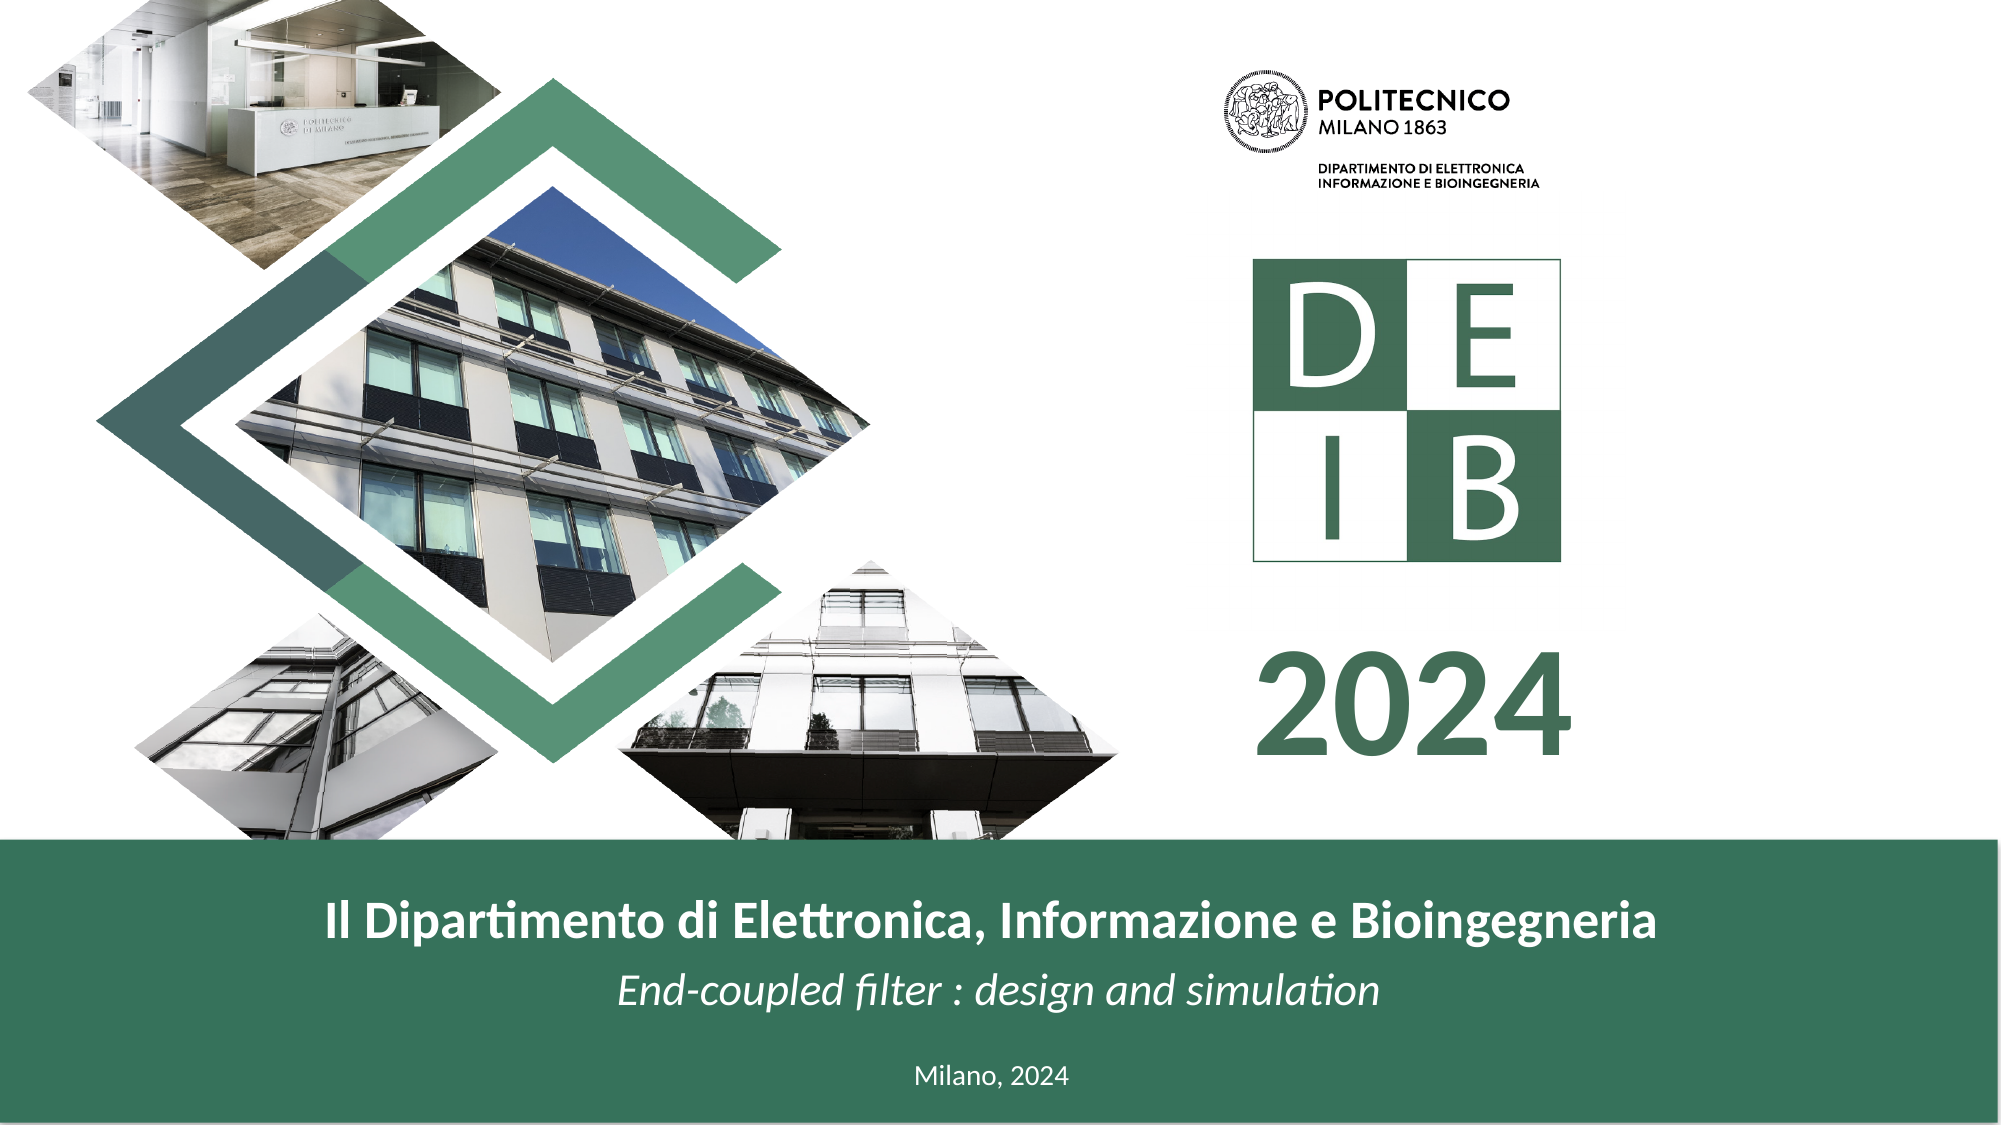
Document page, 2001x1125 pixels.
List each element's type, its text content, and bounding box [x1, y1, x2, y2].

picture [1219, 67, 1543, 190]
title Il Dipartimento di Elettronica, Informazione e Bioingegneria [249, 876, 1748, 987]
subtitle End-coupled filter : design and simulation [362, 951, 1636, 1040]
picture [0, 0, 1626, 839]
text_box 2024 [1220, 632, 1607, 795]
text_box Milano, 2024 [355, 1048, 1628, 1114]
